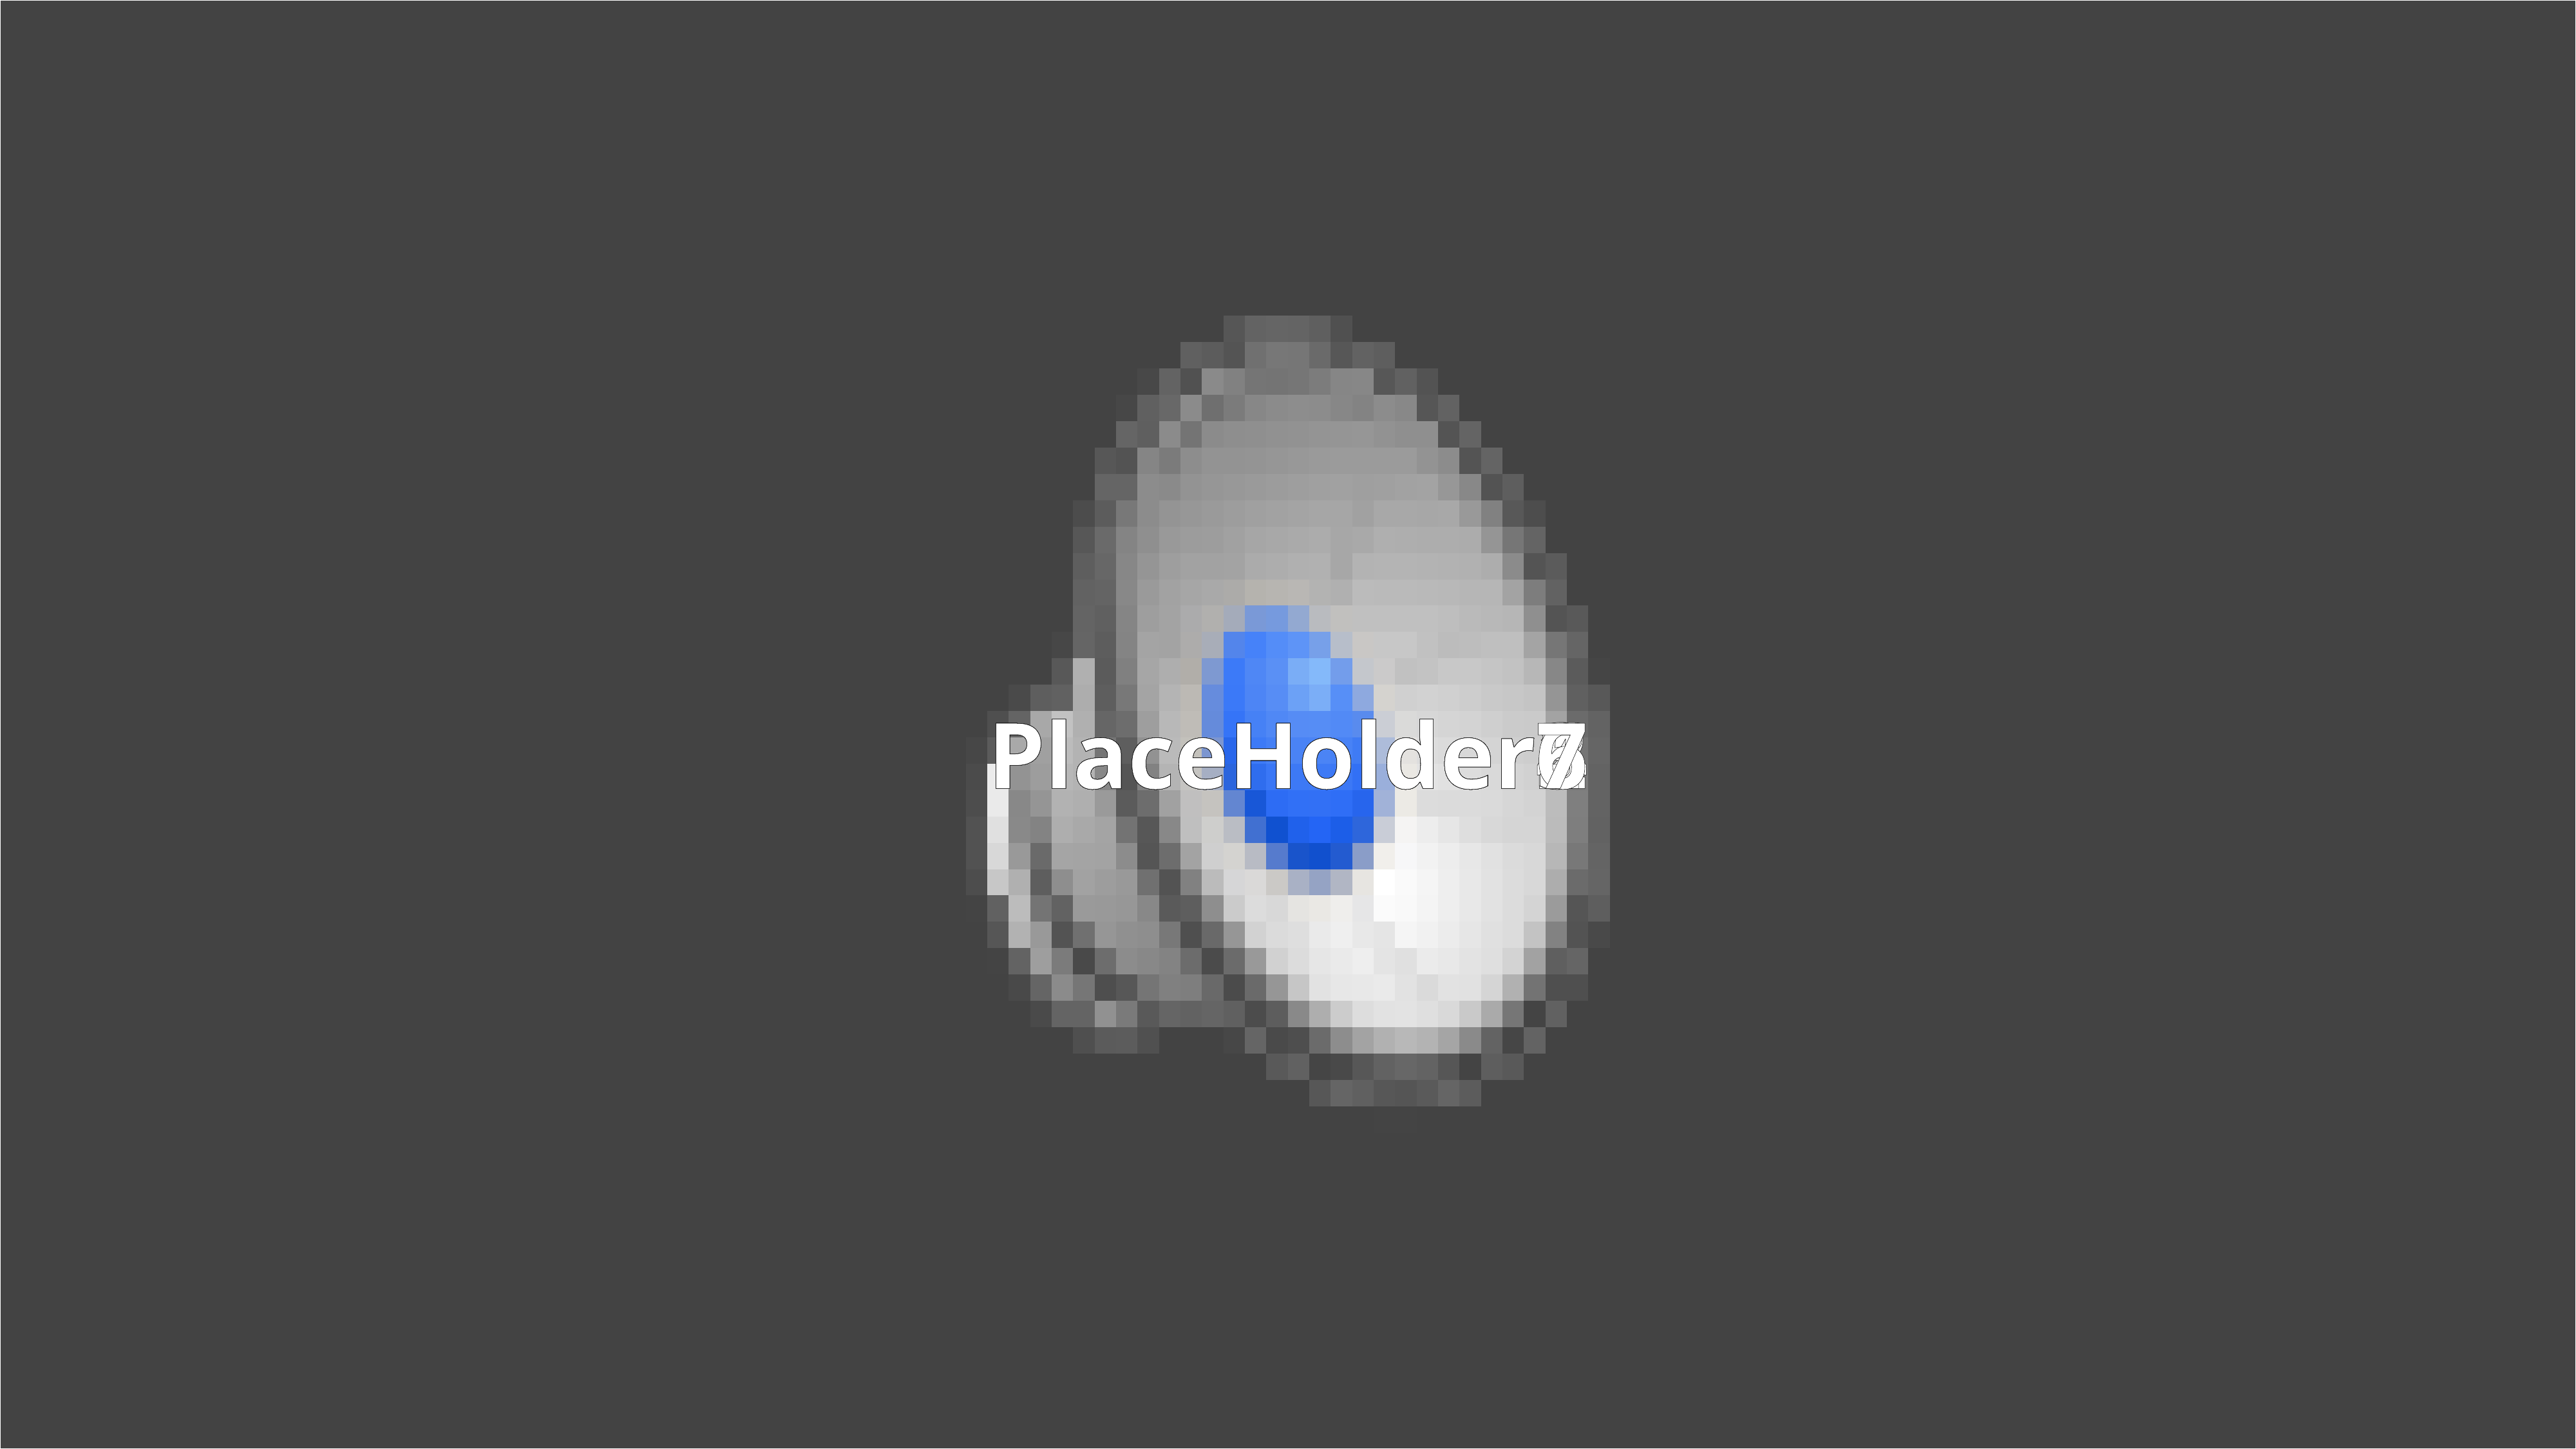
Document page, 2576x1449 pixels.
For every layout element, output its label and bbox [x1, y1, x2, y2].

text_box [0, 0, 2576, 1449]
